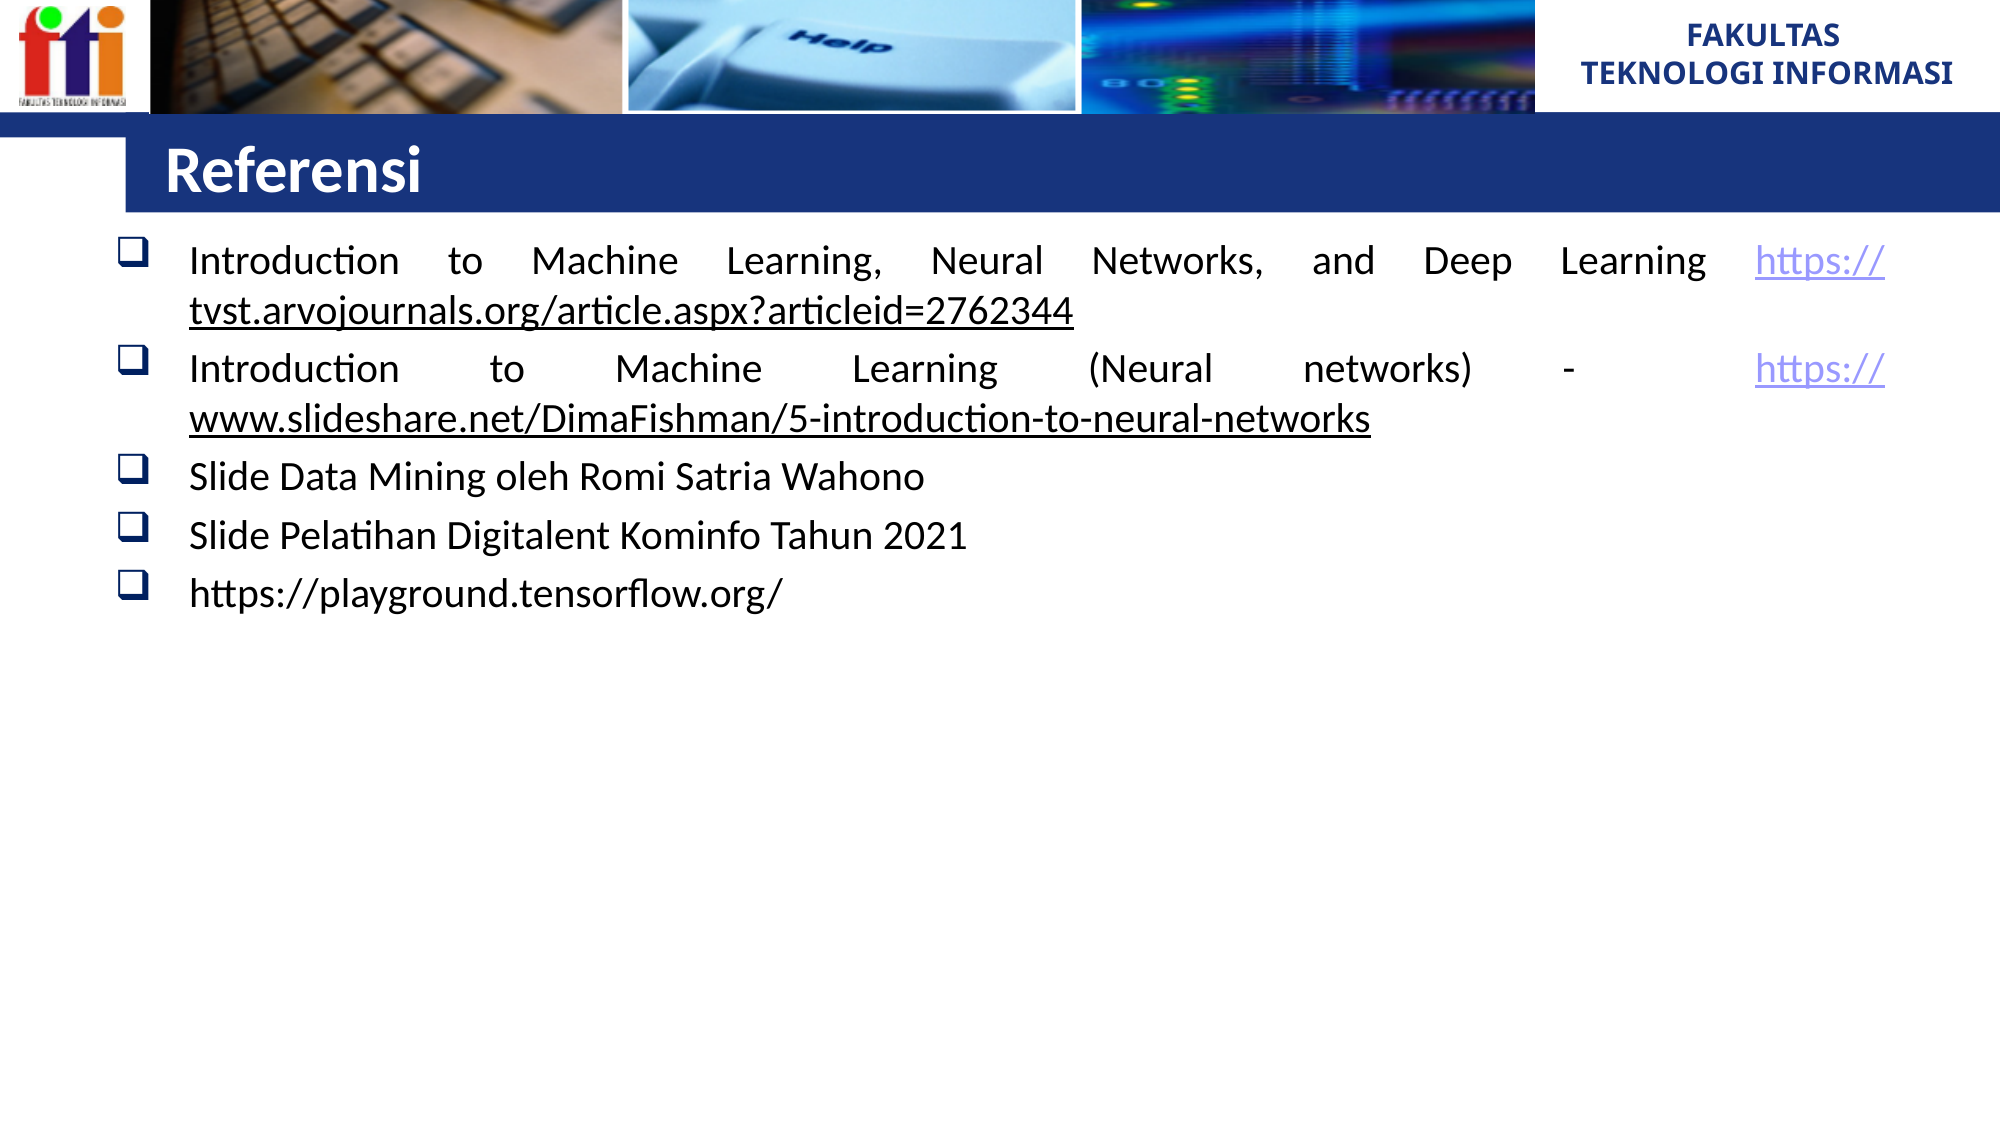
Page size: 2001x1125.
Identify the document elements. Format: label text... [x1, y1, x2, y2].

picture [19, 6, 126, 106]
title Referensi [149, 119, 1934, 213]
list Introduction to Machine Learning, Neural Networks, and Deep Learning https://tvst.arvojournals.org/article.aspx?articleid=2762344 Introduction to Machine Learning (Neural networks) - https://www.slideshare.net/DimaFishman/5-introduction-to-neural-networks Slide Data Mining oleh Romi Satria Wahono Slide Pelatihan Digitalent Kominfo Tahun 2021 https://playground.tensorflow.org/ [99, 224, 1901, 1038]
picture [149, 0, 1535, 114]
